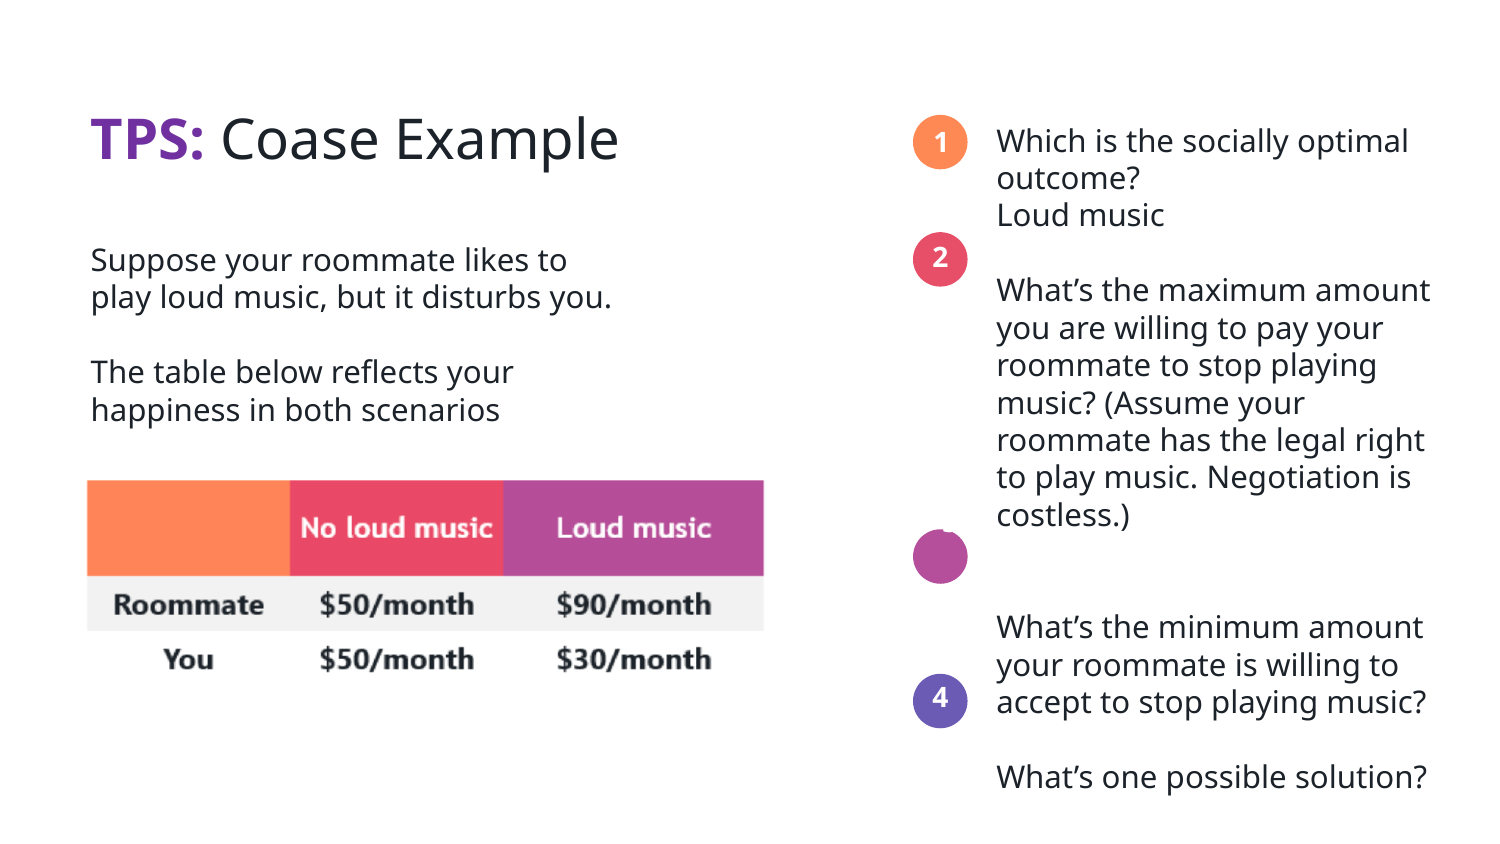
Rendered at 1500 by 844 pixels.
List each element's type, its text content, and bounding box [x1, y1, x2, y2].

text_box [964, 242, 970, 277]
text_box [920, 281, 961, 289]
text_box [926, 112, 954, 116]
text_box 4 [917, 671, 964, 721]
text_box [910, 683, 917, 719]
text_box [923, 166, 958, 172]
text_box Which is the socially optimal outcome? Loud music What’s the maximum amount you are willing to pay your roommate to stop playing music? (Assume your roommate has the legal right to play music. Negotiation is costless.) What’s the minimum amount your roommate is willing to accept to stop playing music? What’s one possible solution? [981, 76, 1468, 721]
text_box [910, 241, 917, 278]
text_box 1 [918, 116, 967, 166]
picture [79, 458, 781, 729]
text_box [910, 537, 970, 586]
text_box [918, 721, 962, 731]
text_box -3 [918, 496, 973, 545]
title TPS: Coase Example [75, 114, 851, 169]
text_box [964, 683, 970, 719]
list Suppose your roommate likes to play loud music, but it disturbs you. The table below reflects your happiness in both scenarios [75, 232, 648, 461]
text_box [910, 123, 918, 162]
text_box 2 [917, 232, 964, 281]
